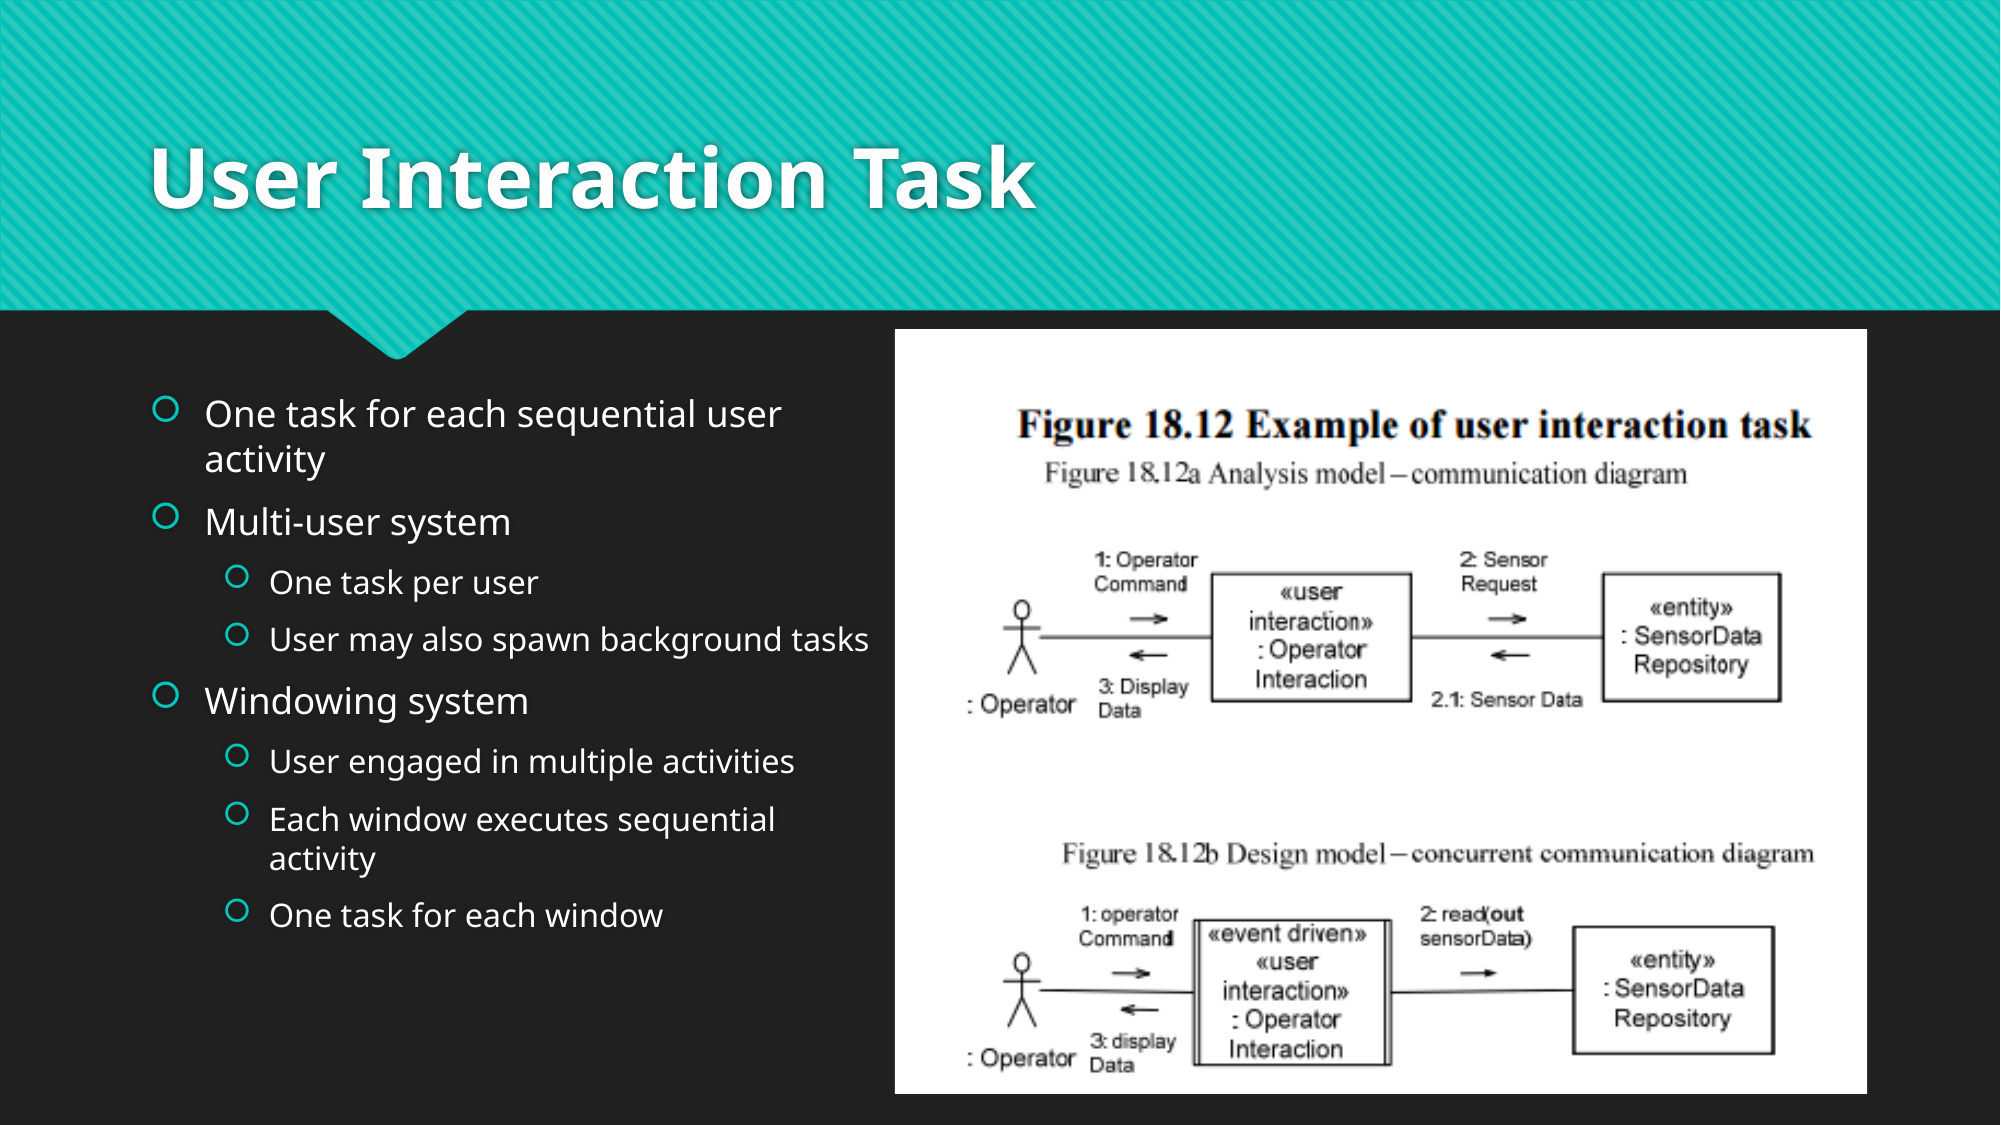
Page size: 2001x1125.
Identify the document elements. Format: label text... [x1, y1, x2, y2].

picture [894, 329, 1868, 1094]
title User Interaction Task [132, 73, 1868, 233]
list One task for each sequential user activity Multi-user system One task per user User may also spawn background tasks Windowing system User engaged in multiple activities Each window executes sequential activity One task for each window [134, 364, 894, 962]
